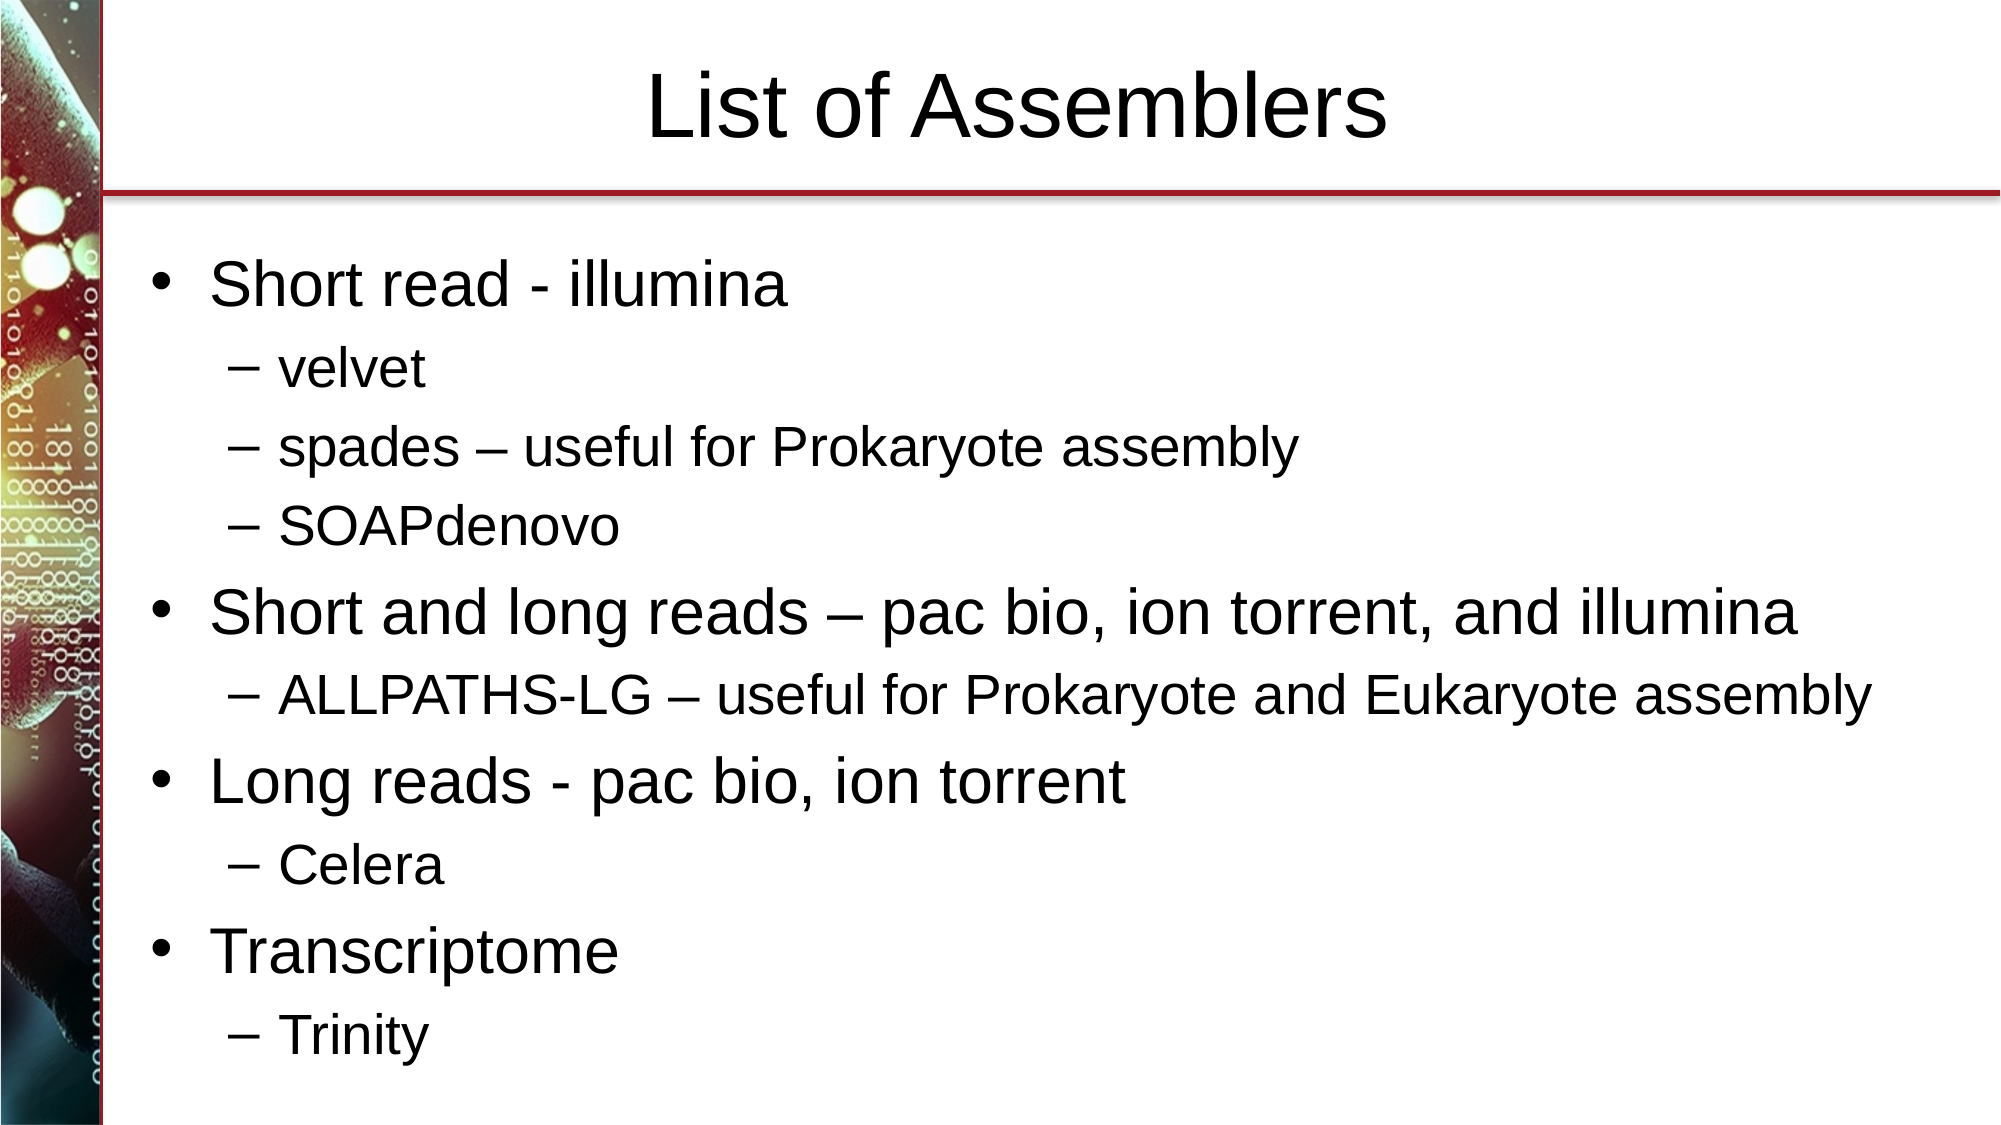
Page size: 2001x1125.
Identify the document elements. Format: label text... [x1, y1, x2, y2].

title List of Assemblers [135, 31, 1900, 171]
list Short read - illumina velvet spades – useful for Prokaryote assembly SOAPdenovo Short and long reads – pac bio, ion torrent, and illumina ALLPATHS-LG – useful for Prokaryote and Eukaryote assembly Long reads - pac bio, ion torrent Celera Transcriptome Trinity [135, 234, 1900, 1091]
picture [1, 1, 99, 1124]
